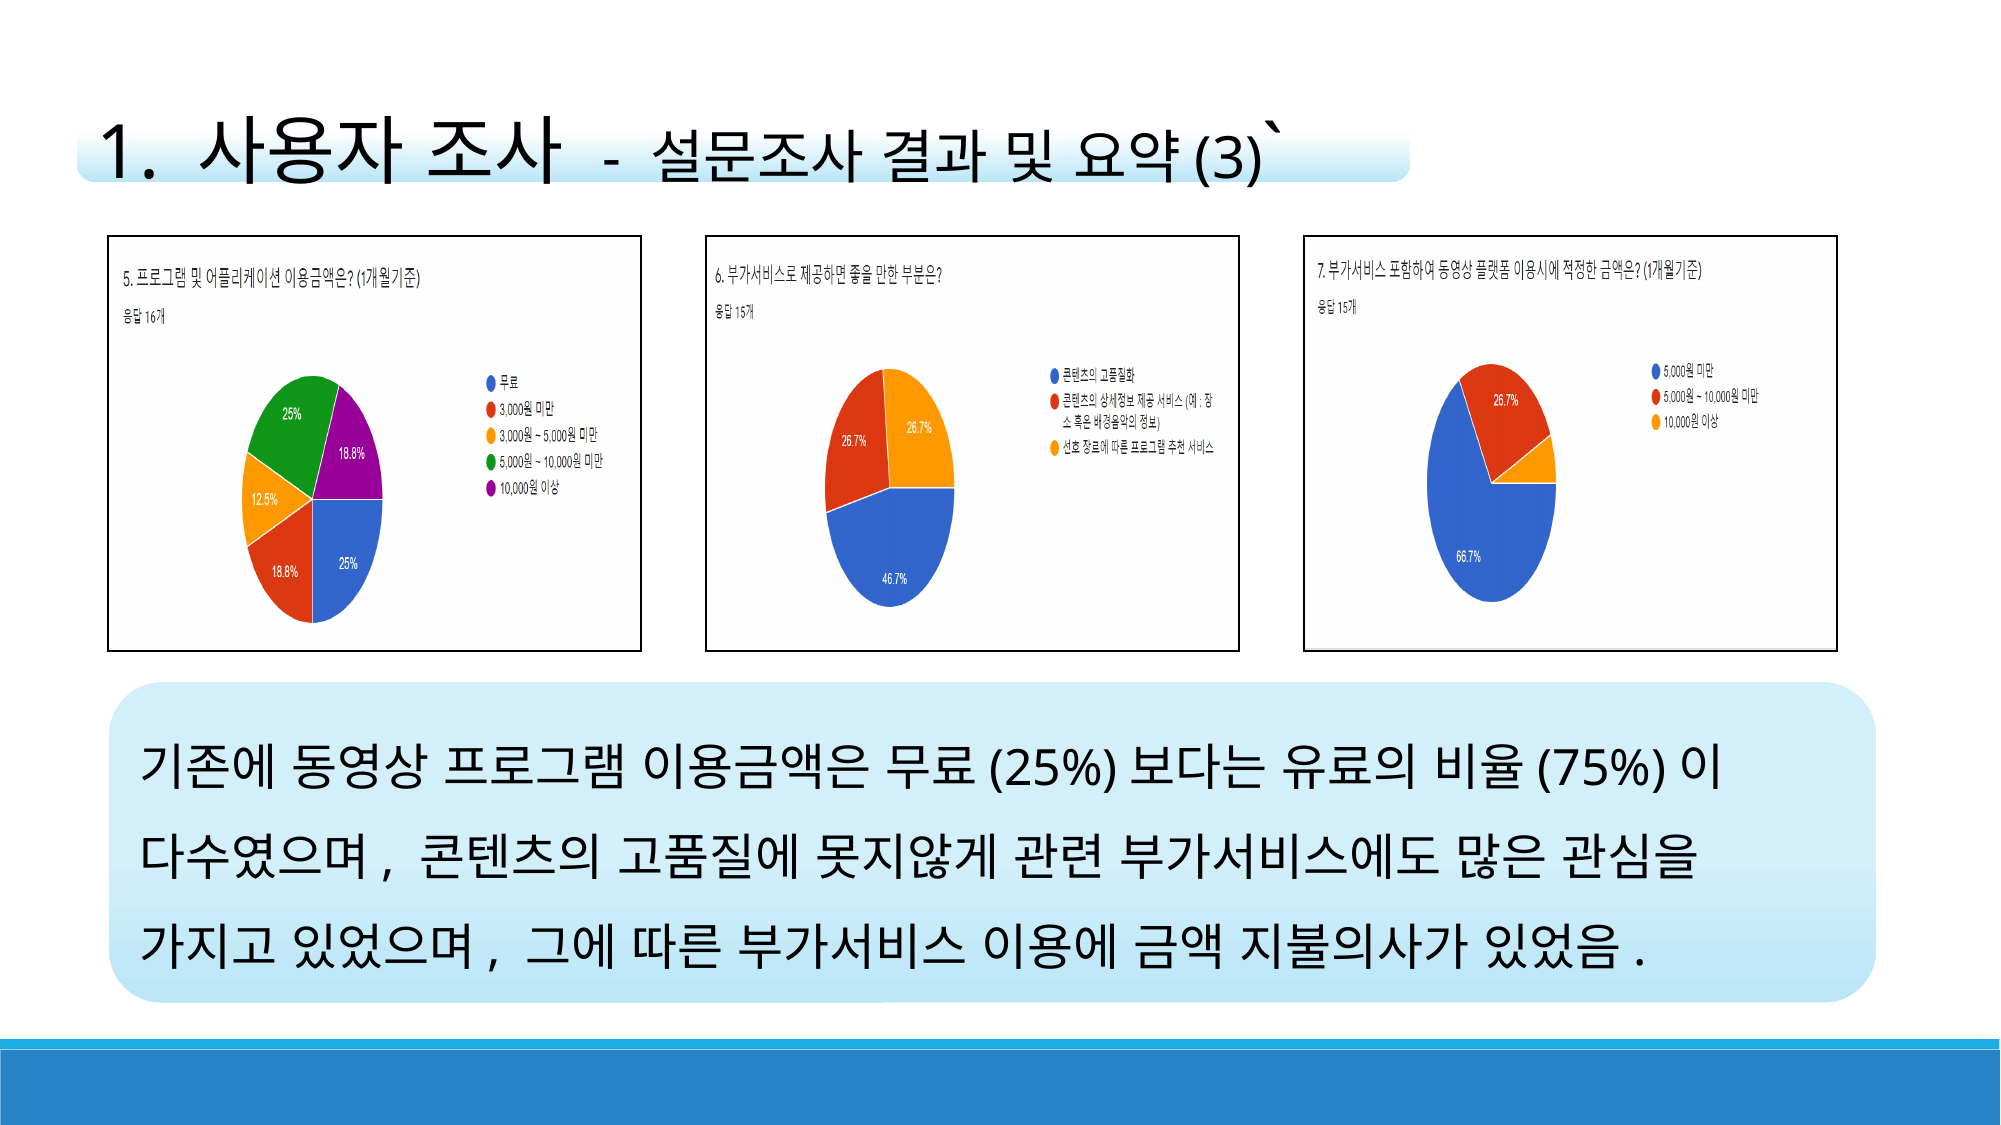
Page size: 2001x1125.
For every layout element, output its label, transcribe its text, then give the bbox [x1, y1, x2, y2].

picture [706, 236, 1239, 651]
text_box 기존에 동영상 프로그램 이용금액은 무료(25%)보다는 유료의 비율(75%)이 다수였으며, 콘텐츠의 고품질에 못지않게 관련 부가서비스에도 많은 관심을 가지고 있었으며, 그에 따른 부가서비스 이용에 금액 지불의사가 있었음. [107, 680, 1878, 1004]
picture [1304, 236, 1837, 651]
picture [108, 236, 641, 651]
text_box 1. 사용자 조사 - 설문조사 결과 및 요약(3)` [75, 68, 1412, 183]
